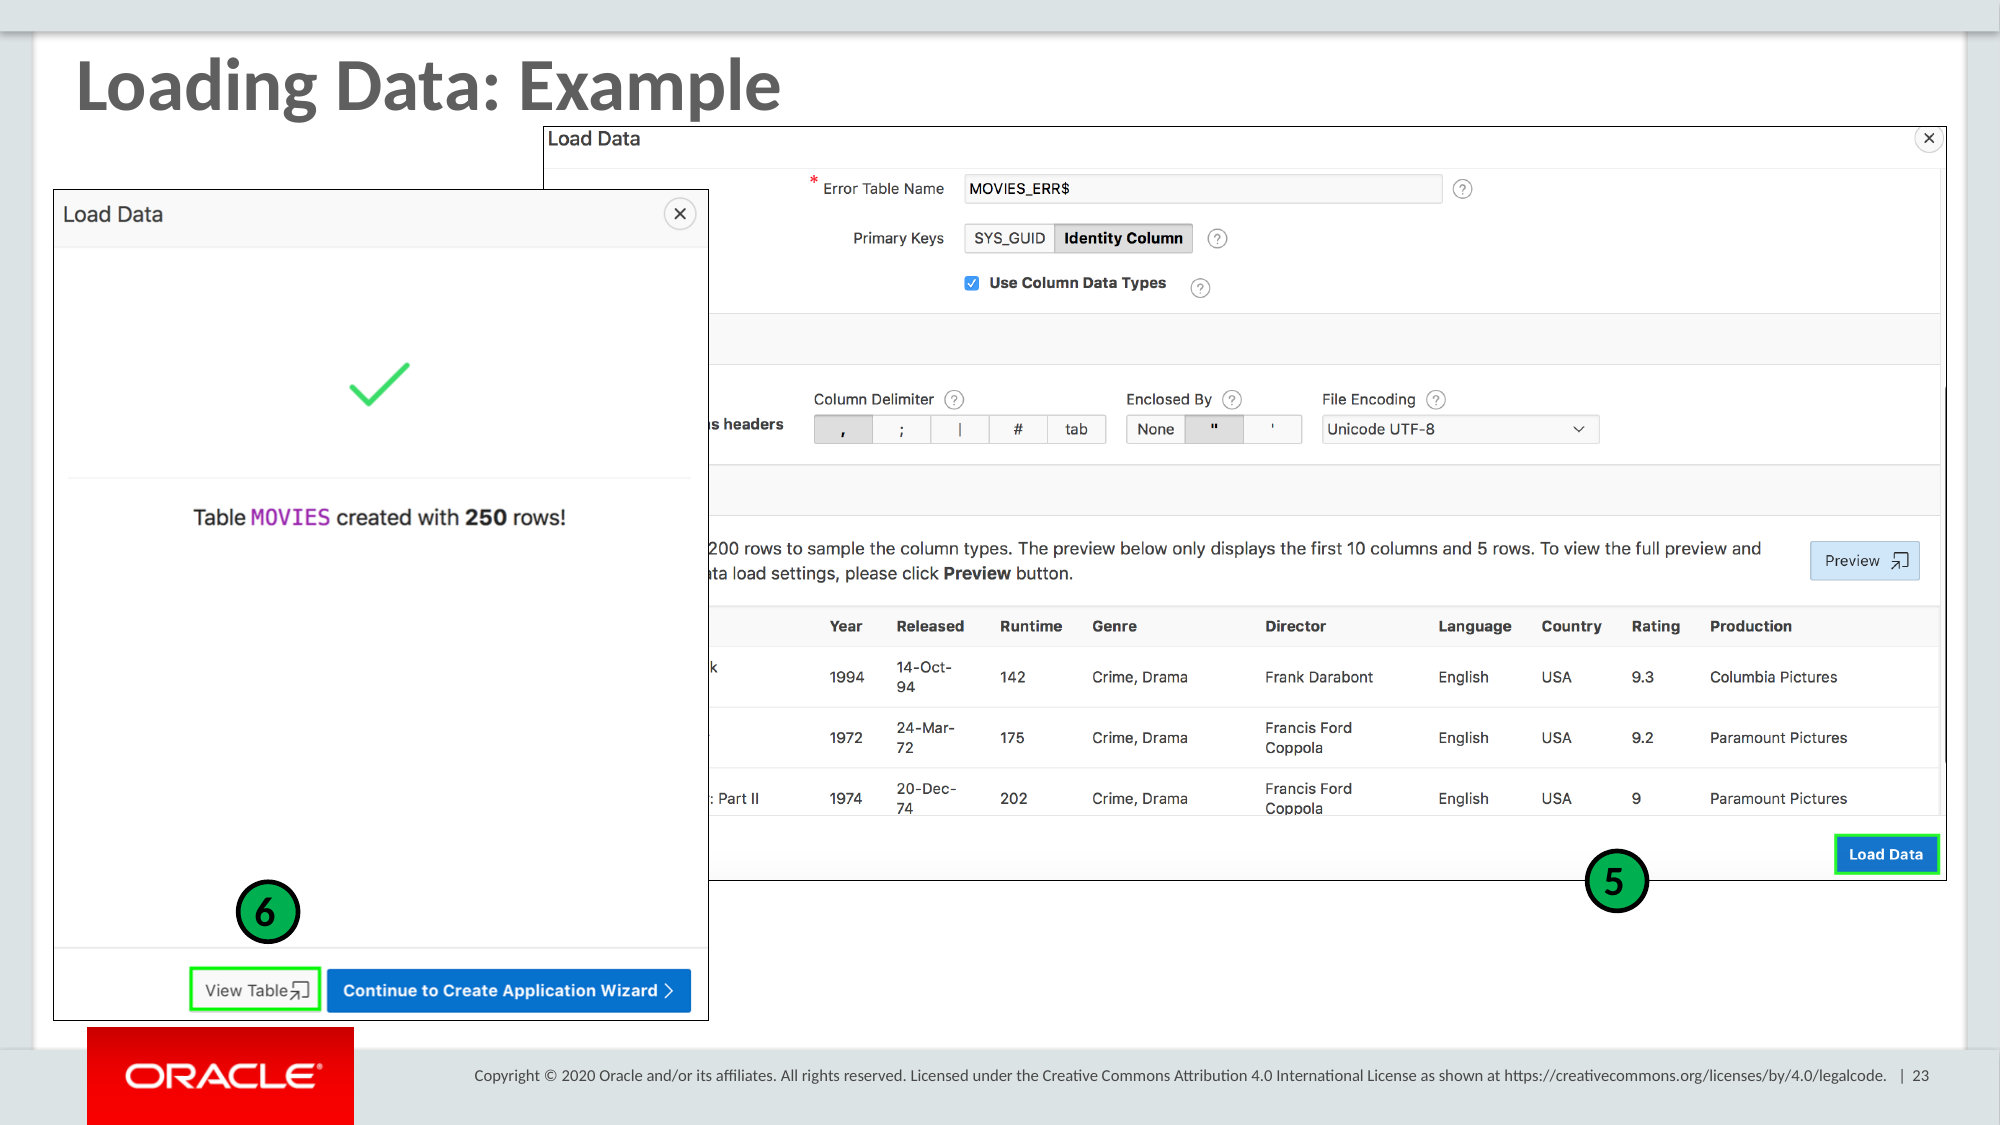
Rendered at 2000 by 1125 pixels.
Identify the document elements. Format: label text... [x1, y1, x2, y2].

text_box Loading Data: Example [76, 43, 1813, 125]
picture [52, 125, 1947, 1022]
picture [87, 1027, 354, 1125]
text_box 5 [1588, 889, 1646, 911]
